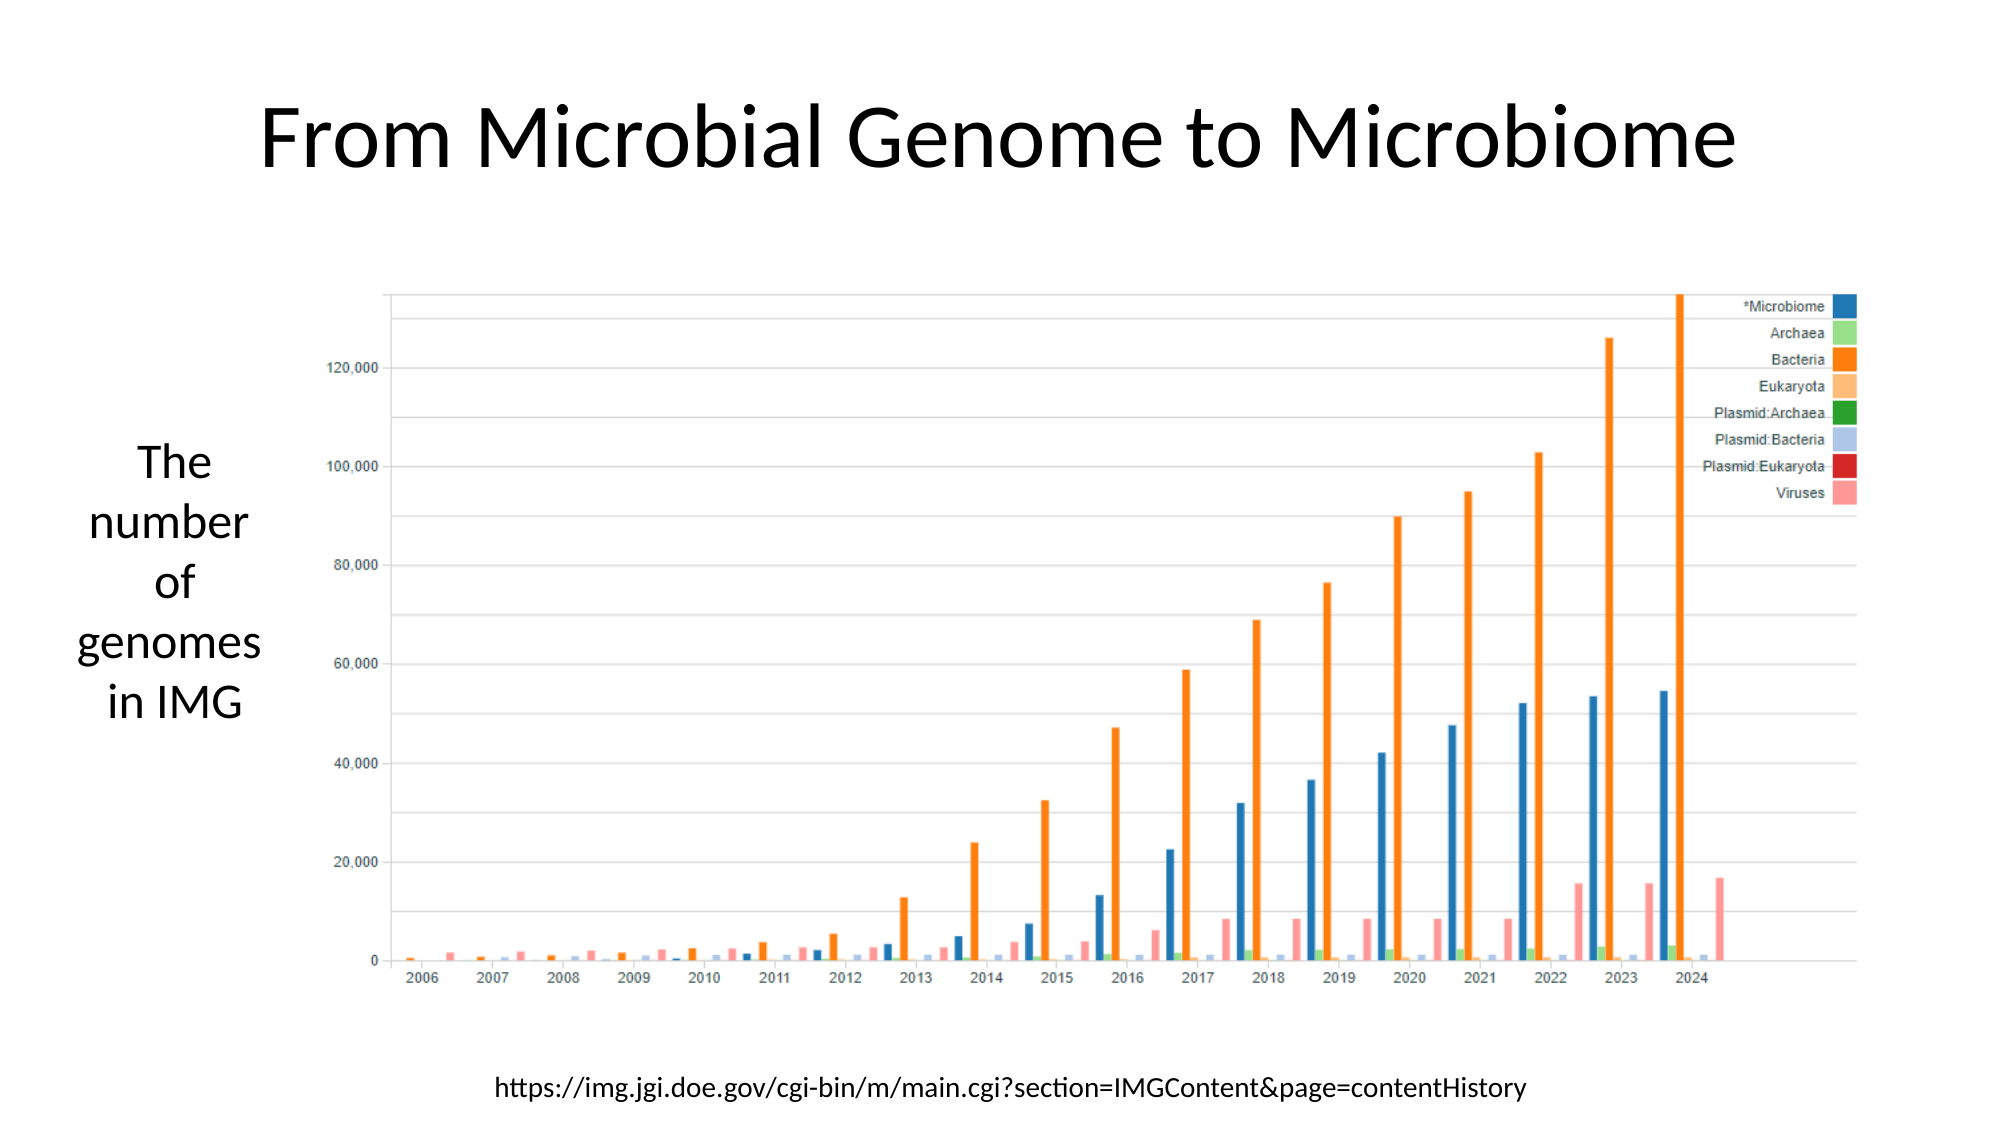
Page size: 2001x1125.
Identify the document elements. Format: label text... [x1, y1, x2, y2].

text_box The number of genomes in IMG [46, 421, 304, 736]
text_box https://img.jgi.doe.gov/cgi-bin/m/main.cgi?section=IMGContent&page=contentHistory [301, 1060, 1721, 1111]
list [312, 281, 1873, 995]
title From Microbial Genome to Microbiome [137, 59, 1863, 216]
